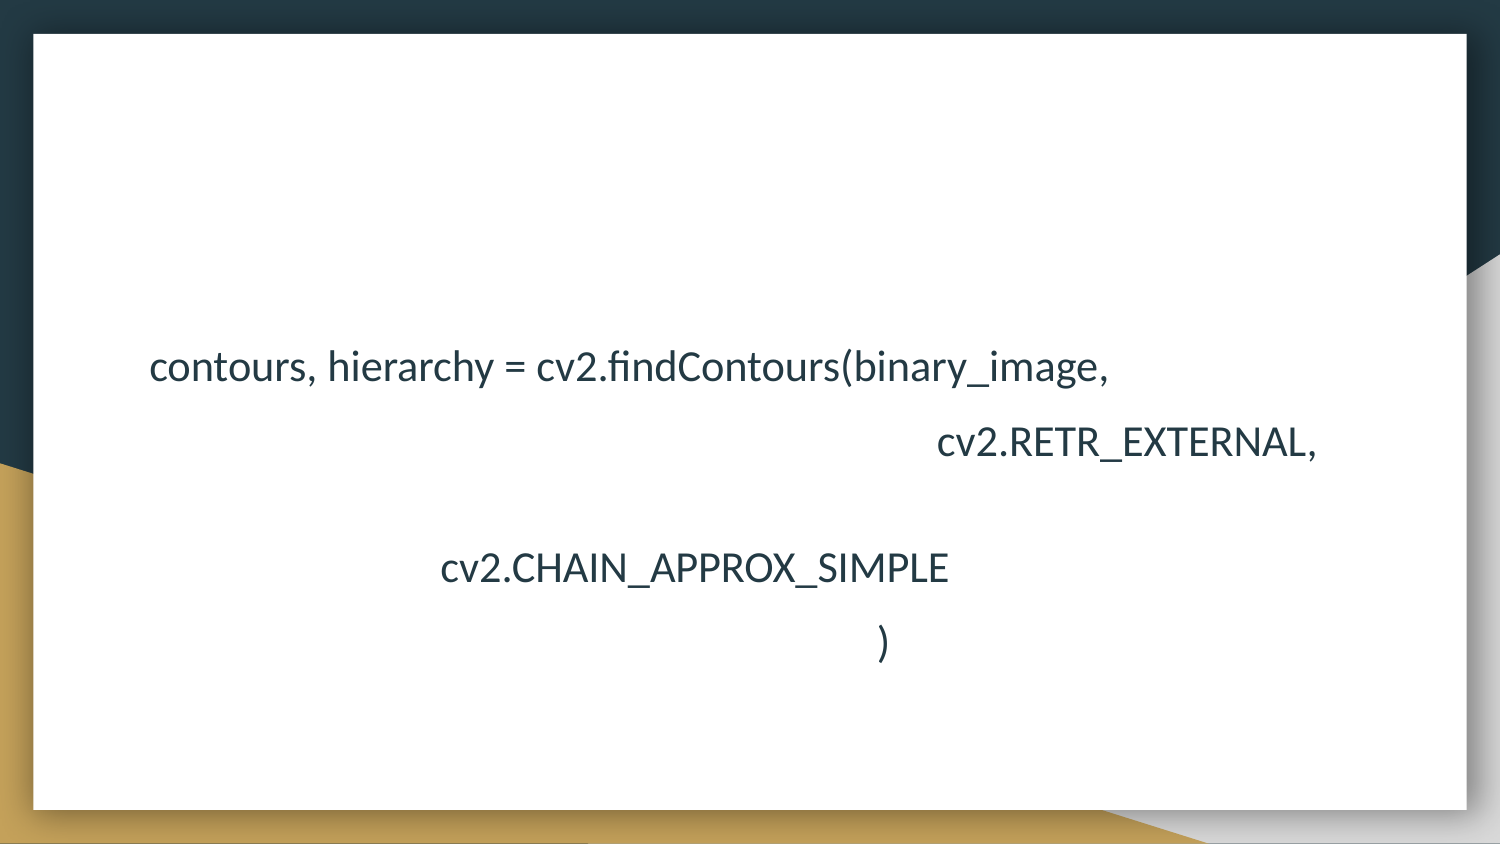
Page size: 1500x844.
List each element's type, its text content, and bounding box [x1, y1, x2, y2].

list contours, hierarchy = cv2.findContours(binary_image, cv2.RETR_EXTERNAL, cv2.CHAIN_APPROX_SIMPLE ) [134, 326, 1442, 729]
